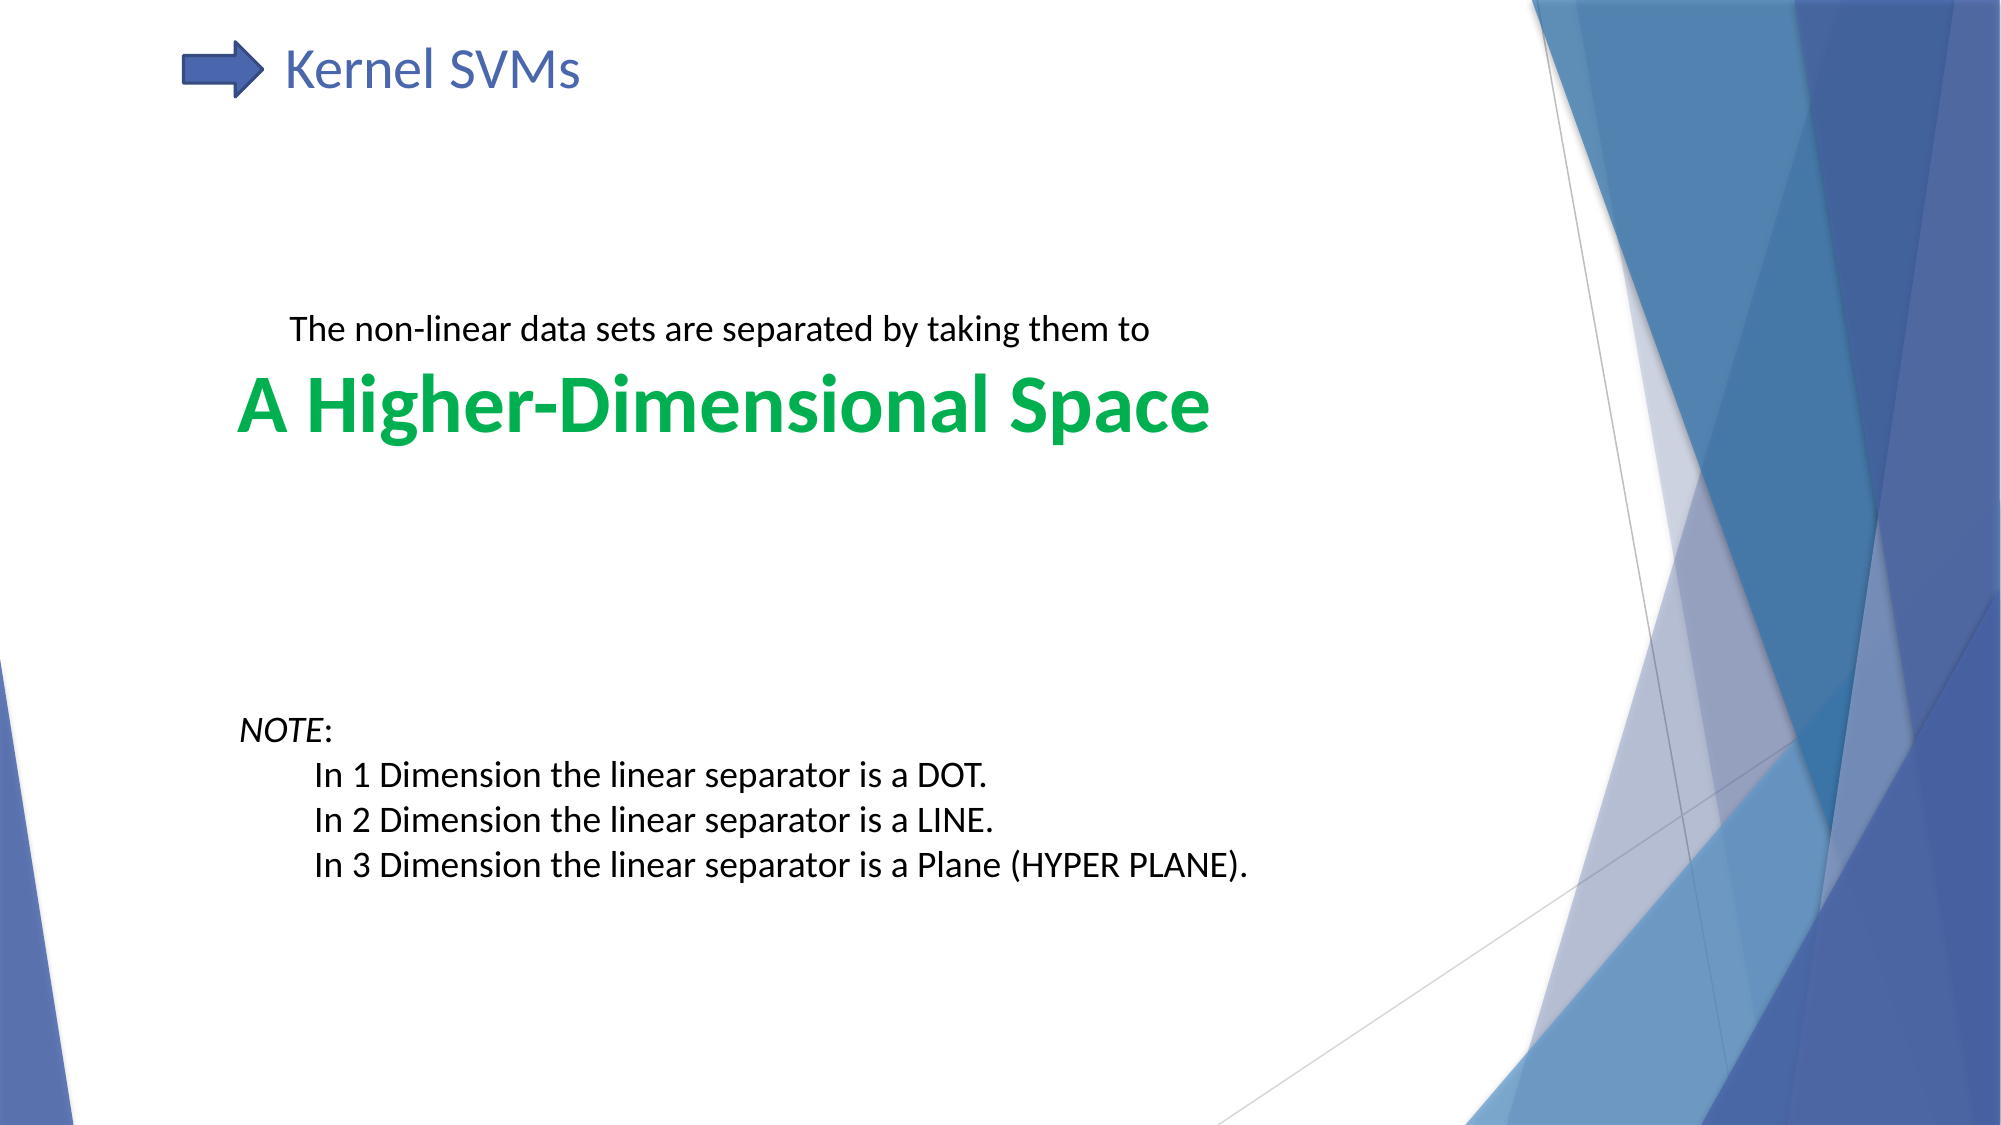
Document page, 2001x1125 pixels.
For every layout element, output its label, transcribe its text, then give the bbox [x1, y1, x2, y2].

text_box The non-linear data sets are separated by taking them to A Higher-Dimensional Space [72, 296, 1377, 457]
text_box NOTE: In 1 Dimension the linear separator is a DOT. In 2 Dimension the linear separator is a LINE. In 3 Dimension the linear separator is a Plane (HYPER PLANE). [224, 697, 1420, 983]
text_box [181, 40, 264, 99]
text_box Kernel SVMs [111, 22, 1522, 98]
